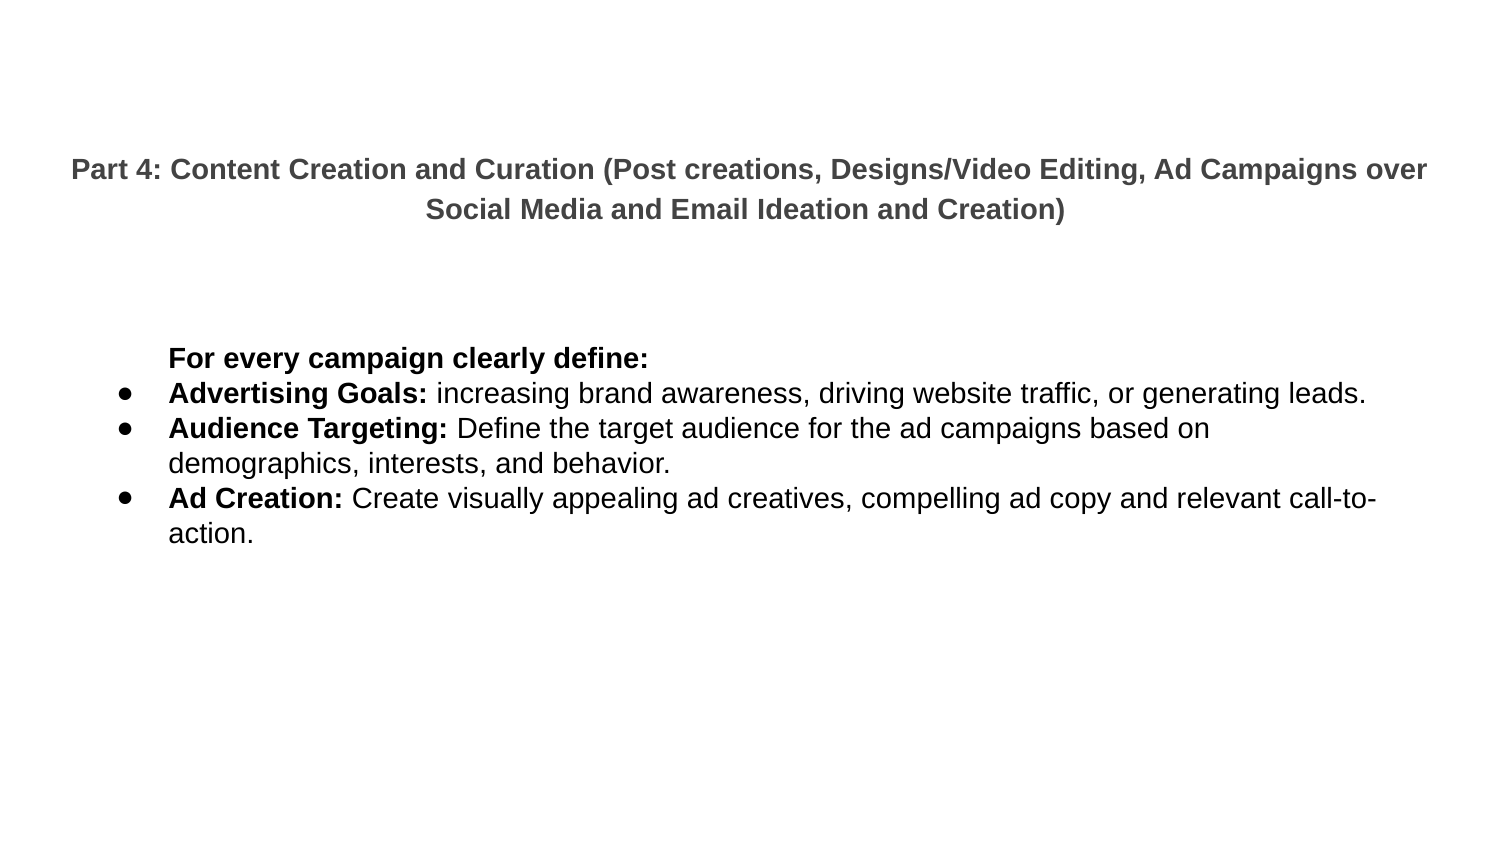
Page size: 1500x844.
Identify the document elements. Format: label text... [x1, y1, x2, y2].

text_box For every campaign clearly define: Advertising Goals: increasing brand awareness, driving website traffic, or generating leads. Audience Targeting: Define the target audience for the ad campaigns based on demographics, interests, and behavior. Ad Creation: Create visually appealing ad creatives, compelling ad copy and relevant call-to-action. [78, 324, 1422, 600]
text_box Part 4: Content Creation and Curation (Post creations, Designs/Video Editing, Ad Campaigns over Social Media and Email Ideation and Creation) [29, 130, 1471, 241]
